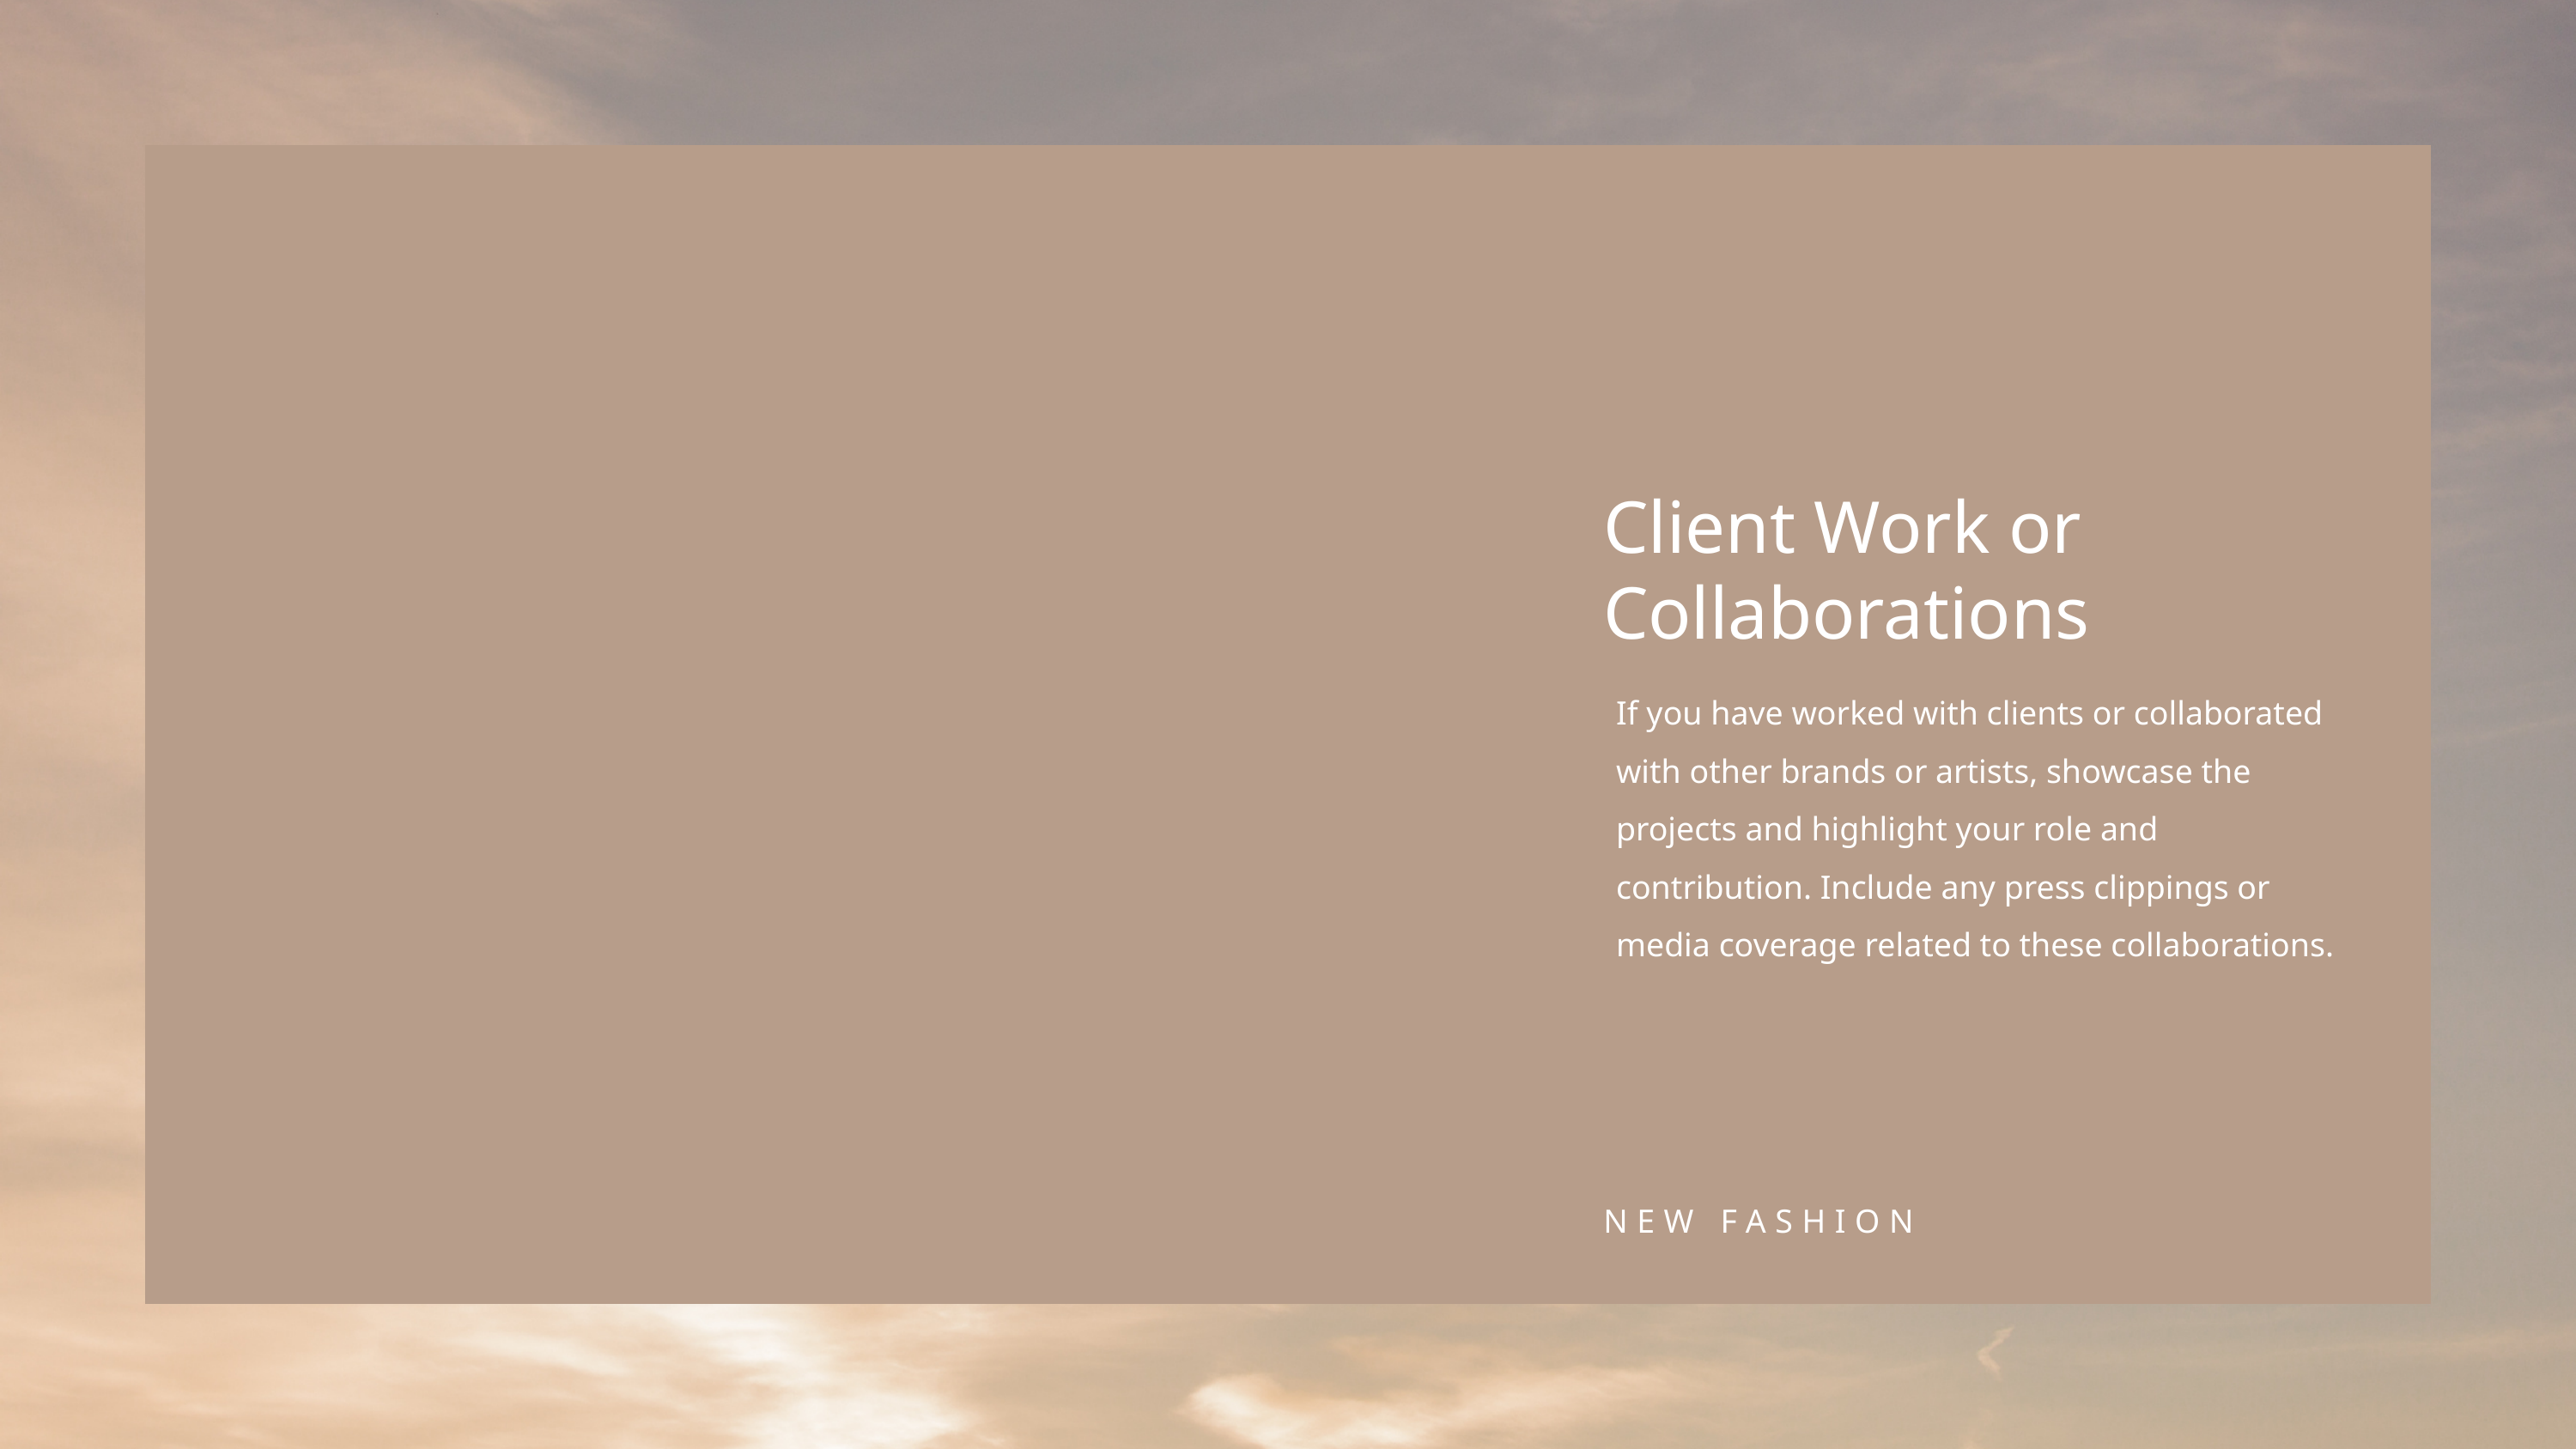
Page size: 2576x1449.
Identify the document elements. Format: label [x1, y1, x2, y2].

text_box [1603, 482, 2363, 967]
text_box [144, 144, 2432, 1304]
picture [0, 0, 2576, 1449]
